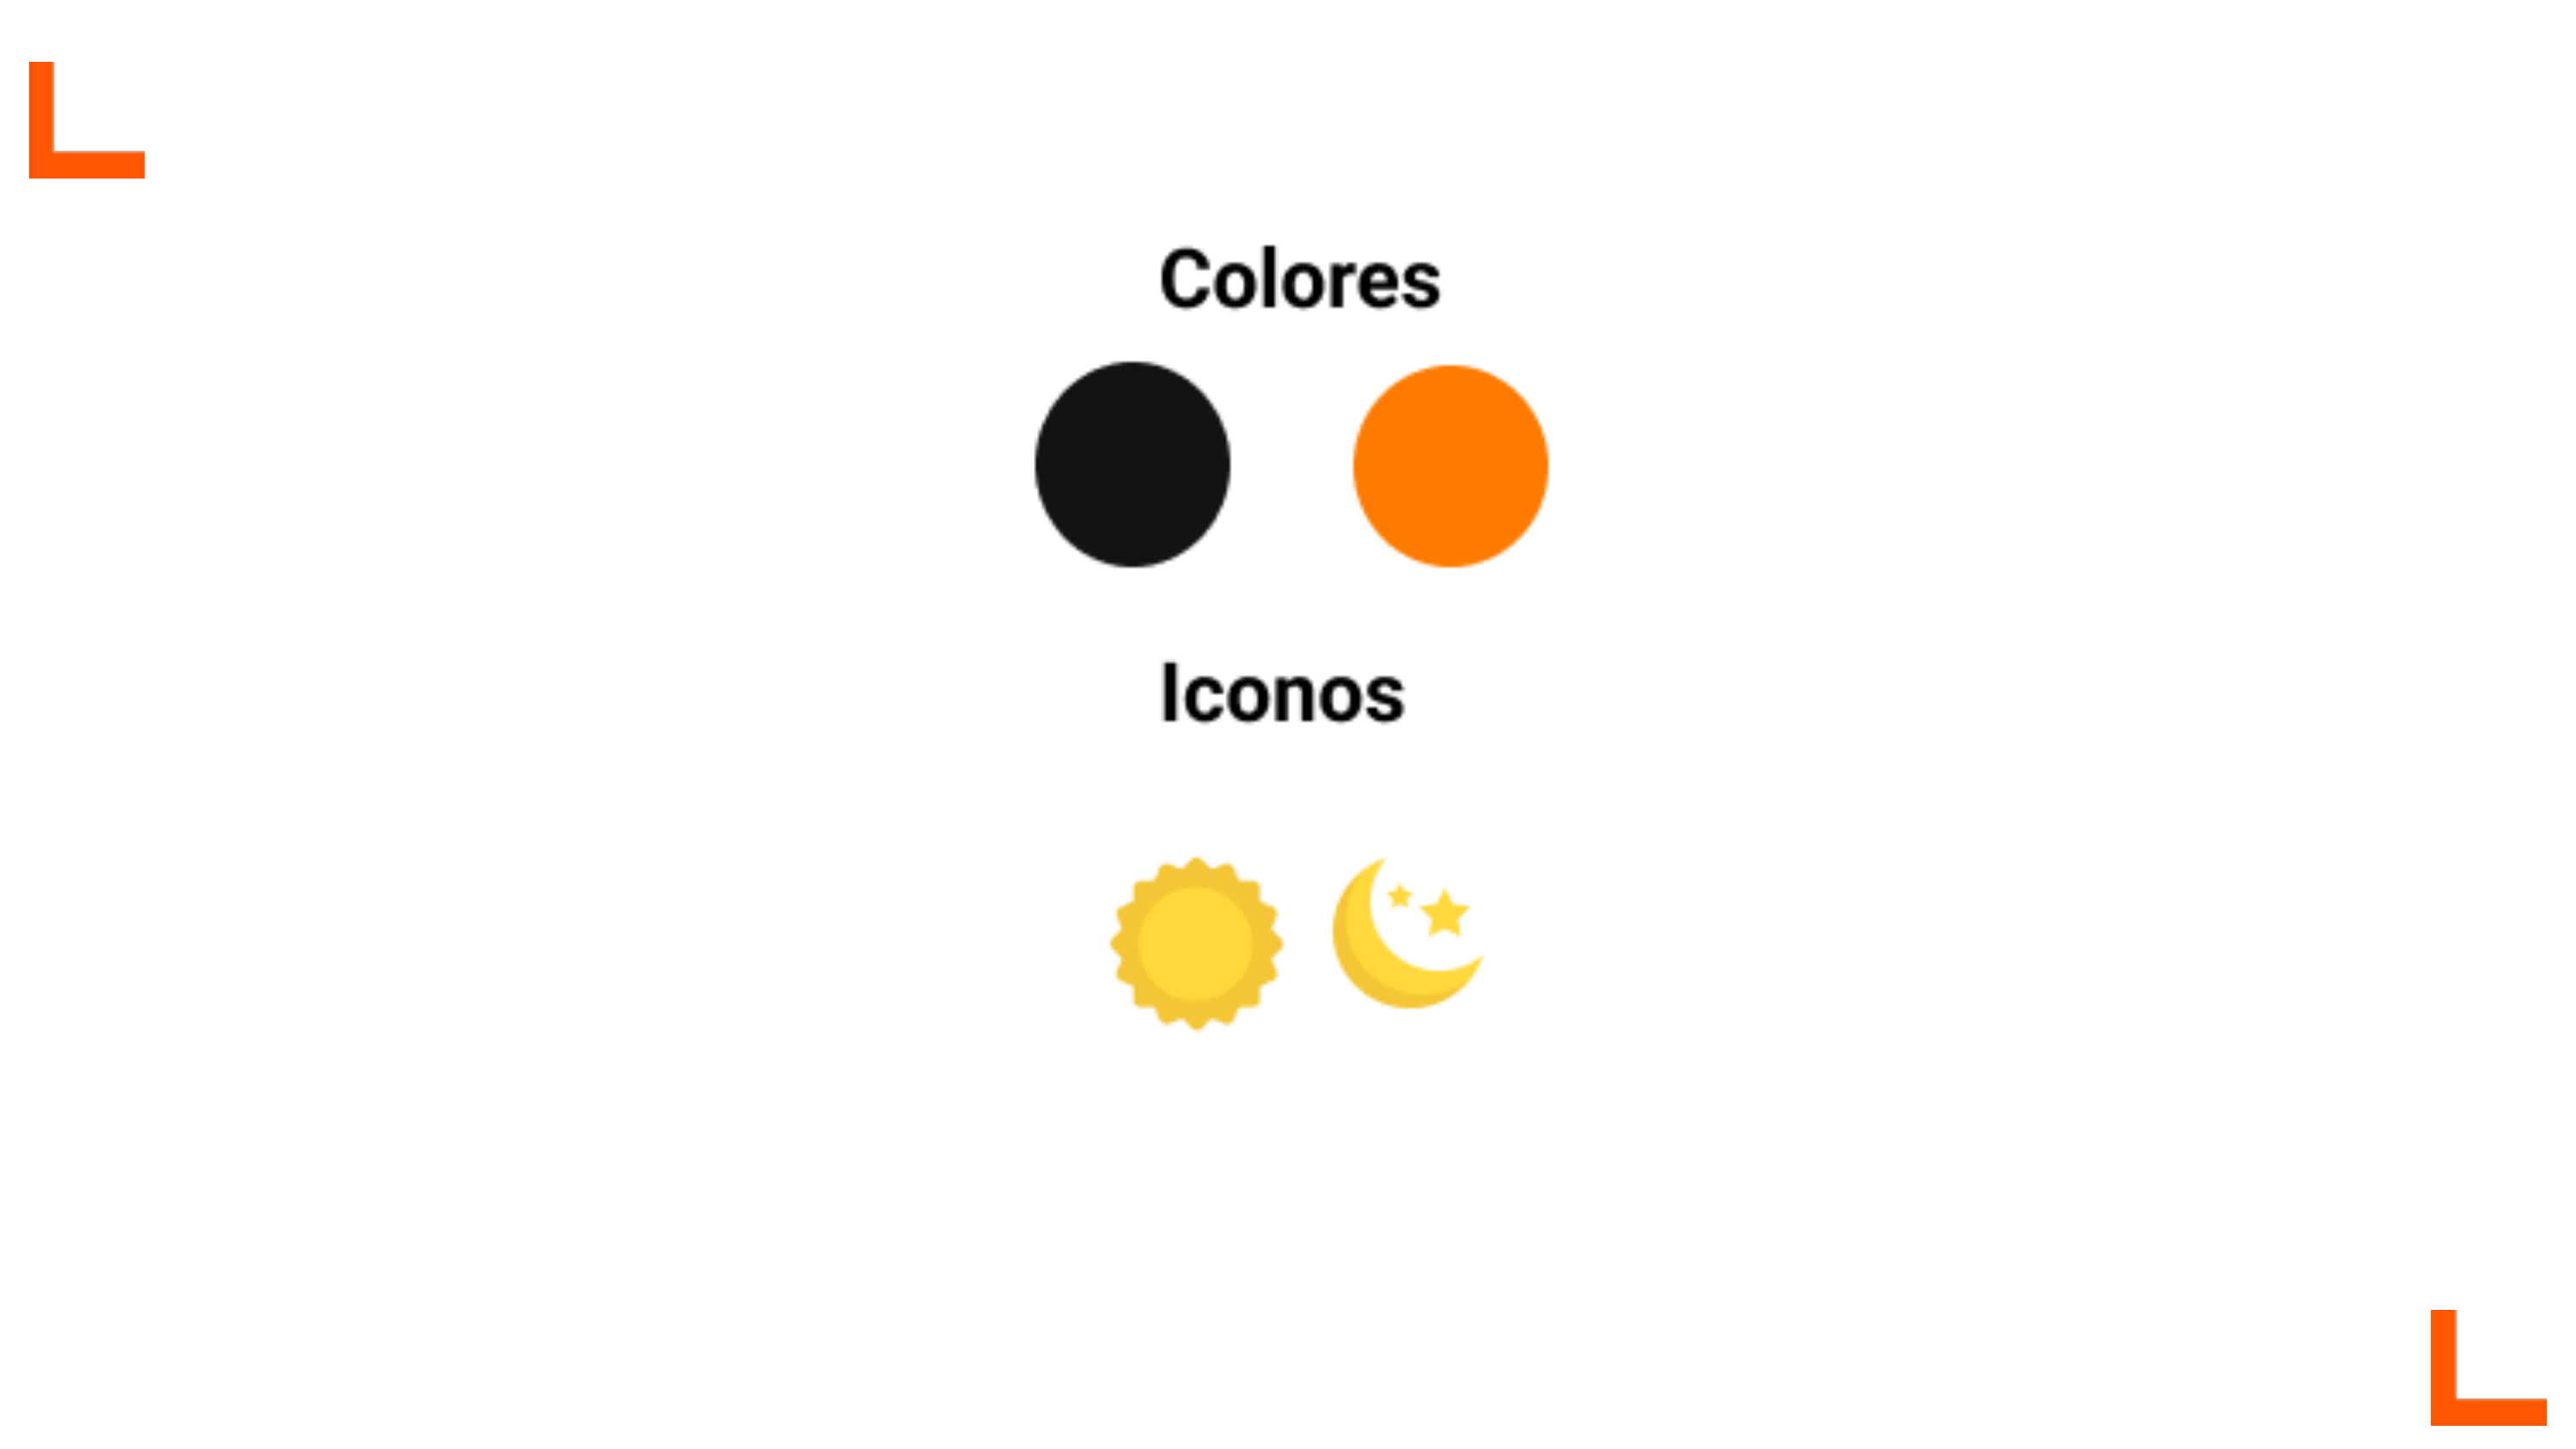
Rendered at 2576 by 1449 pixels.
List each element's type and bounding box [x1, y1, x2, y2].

text_box [845, 199, 1731, 1249]
text_box [28, 62, 145, 179]
text_box [2431, 1310, 2548, 1427]
